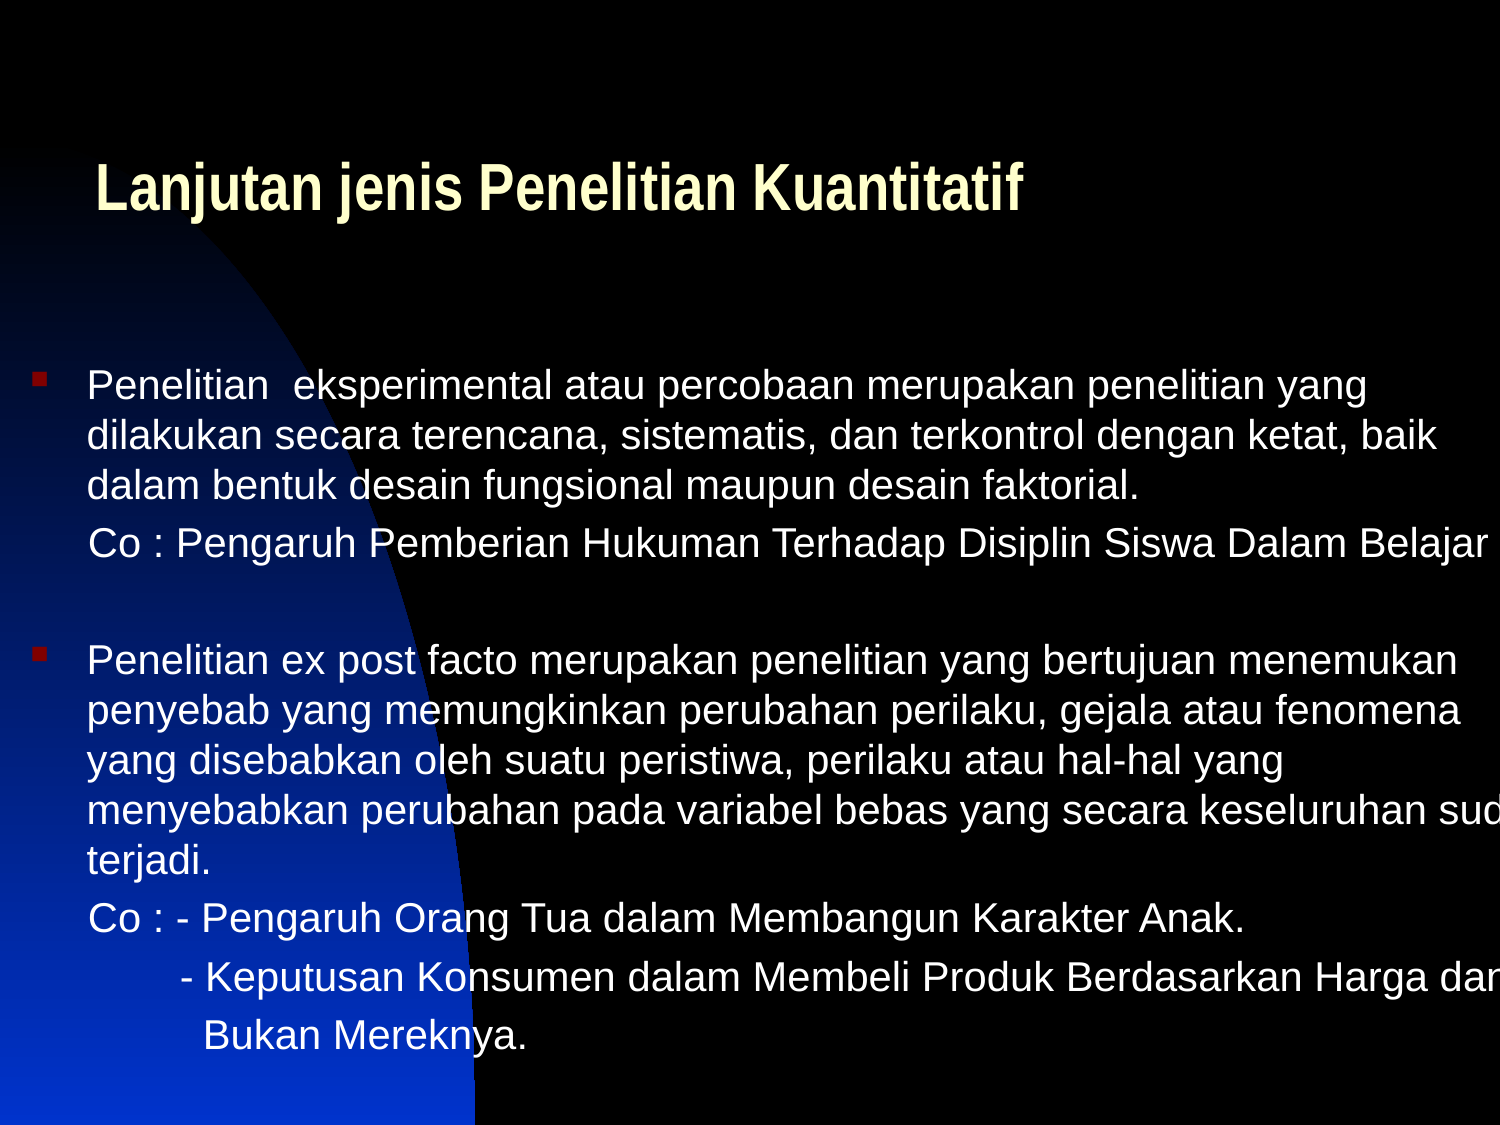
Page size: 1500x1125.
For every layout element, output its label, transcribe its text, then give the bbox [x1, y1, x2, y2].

title Lanjutan jenis Penelitian Kuantitatif [80, 99, 1463, 288]
list Penelitian eksperimental atau percobaan merupakan penelitian yang dilakukan secara terencana, sistematis, dan terkontrol dengan ketat, baik dalam bentuk desain fungsional maupun desain faktorial. Co : Pengaruh Pemberian Hukuman Terhadap Disiplin Siswa Dalam Belajar Penelitian ex post facto merupakan penelitian yang bertujuan menemukan penyebab yang memungkinkan perubahan perilaku, gejala atau fenomena yang disebabkan oleh suatu peristiwa, perilaku atau hal-hal yang menyebabkan perubahan pada variabel bebas yang secara keseluruhan sudah terjadi. Co : - Pengaruh Orang Tua dalam Membangun Karakter Anak. - Keputusan Konsumen dalam Membeli Produk Berdasarkan Harga dan Bukan Mereknya. [15, 350, 1500, 1025]
